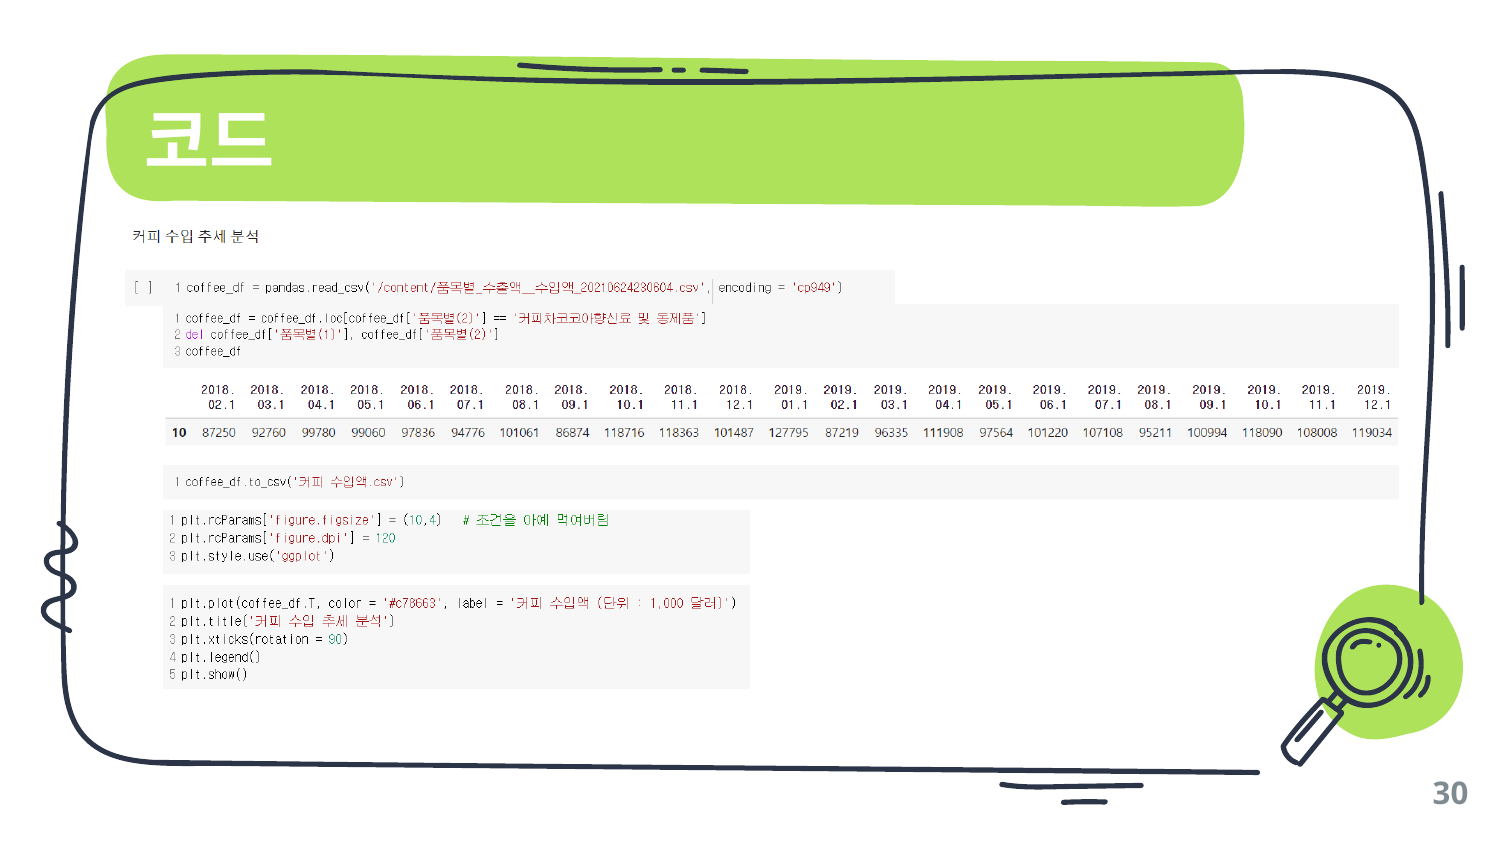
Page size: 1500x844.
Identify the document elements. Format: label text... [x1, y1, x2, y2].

picture [163, 510, 751, 689]
text_box [1280, 617, 1414, 767]
picture [125, 222, 1402, 502]
text_box [1403, 648, 1424, 700]
slide_number 30 [1378, 769, 1469, 820]
text_box [1418, 674, 1431, 698]
title 코드 [144, 112, 1200, 178]
